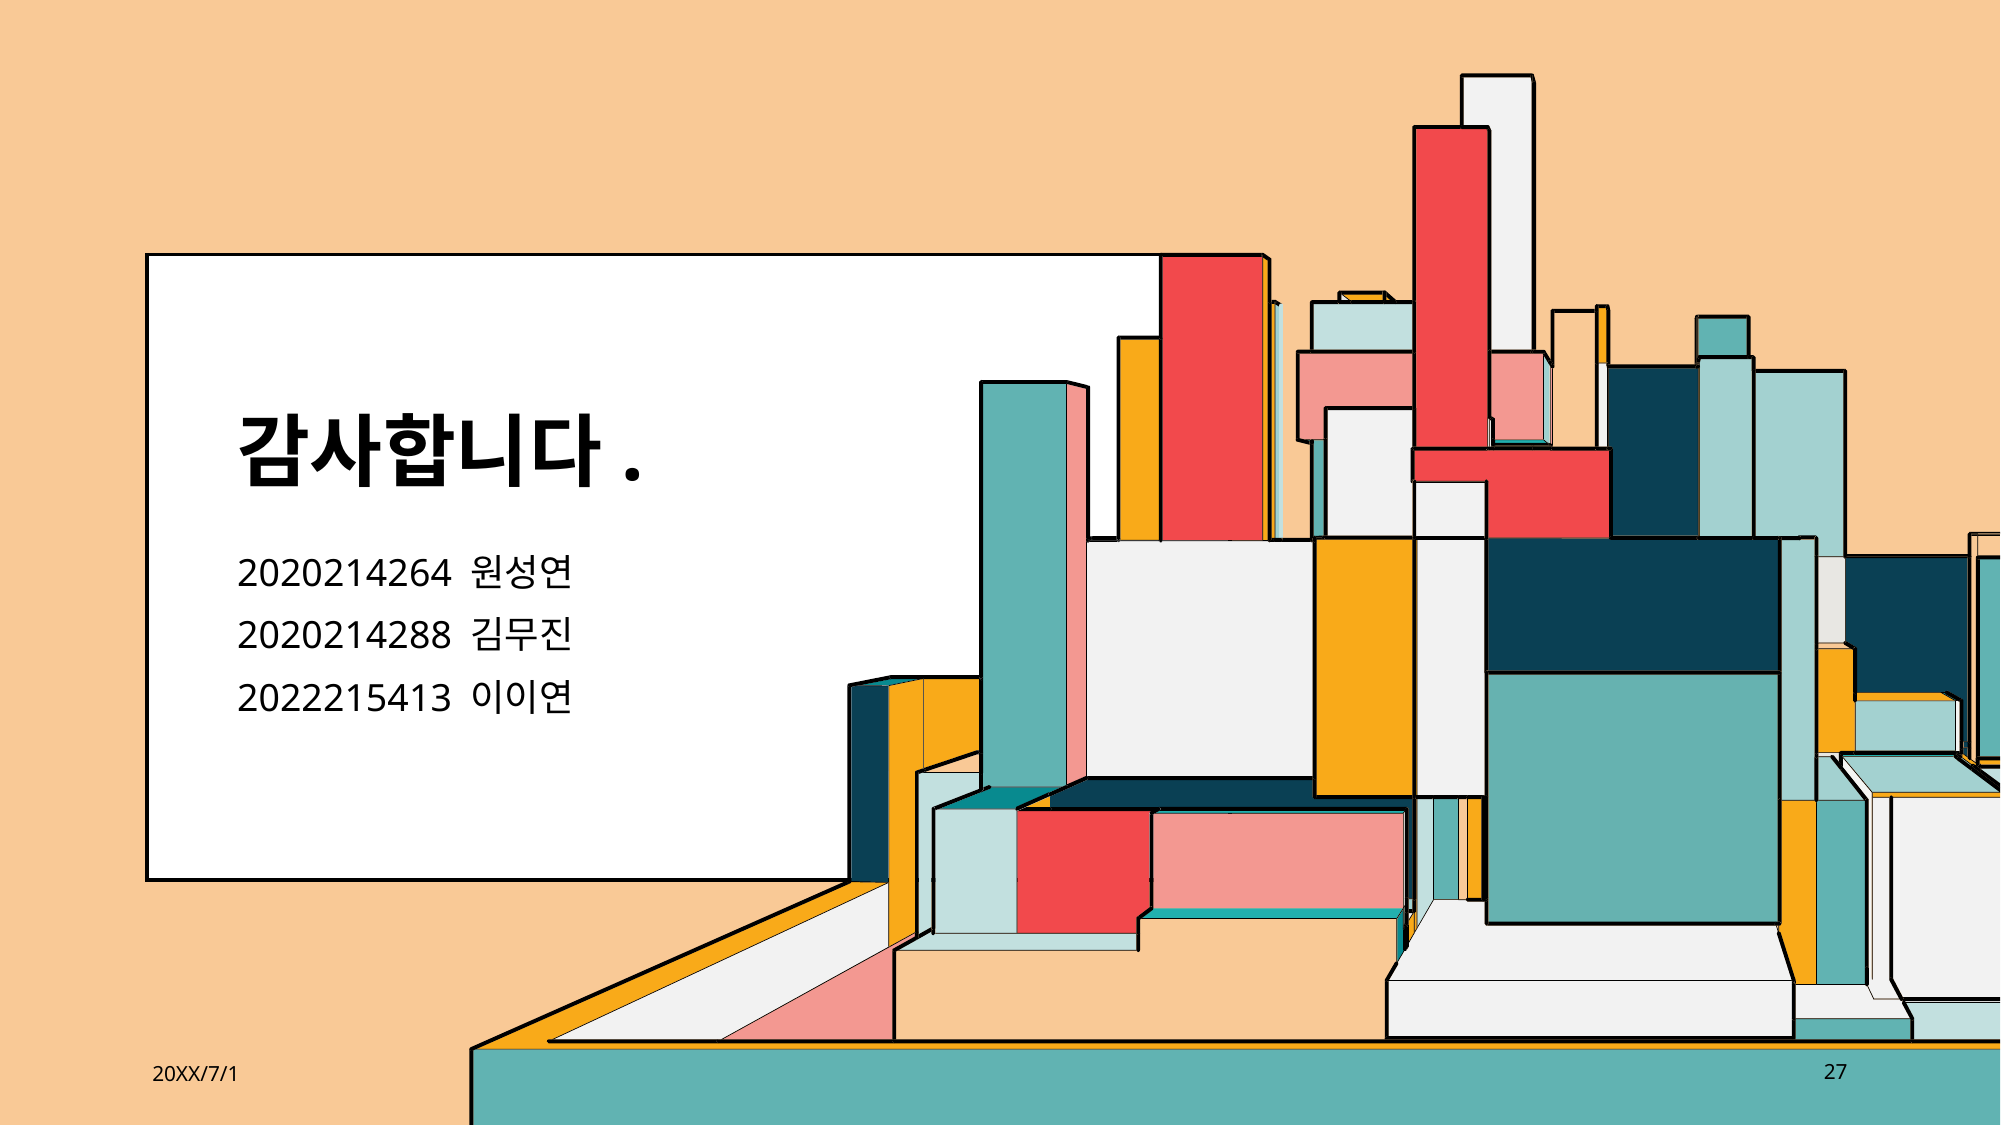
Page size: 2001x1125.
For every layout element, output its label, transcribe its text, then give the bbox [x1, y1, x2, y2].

list 2020214264 원성연 2020214288 김무진 2022215413 이이연 [221, 523, 797, 819]
title 감사합니다. [221, 288, 929, 506]
slide_number 27 [1412, 1042, 1863, 1103]
slide_number 20XX/7/1 [137, 1042, 588, 1103]
